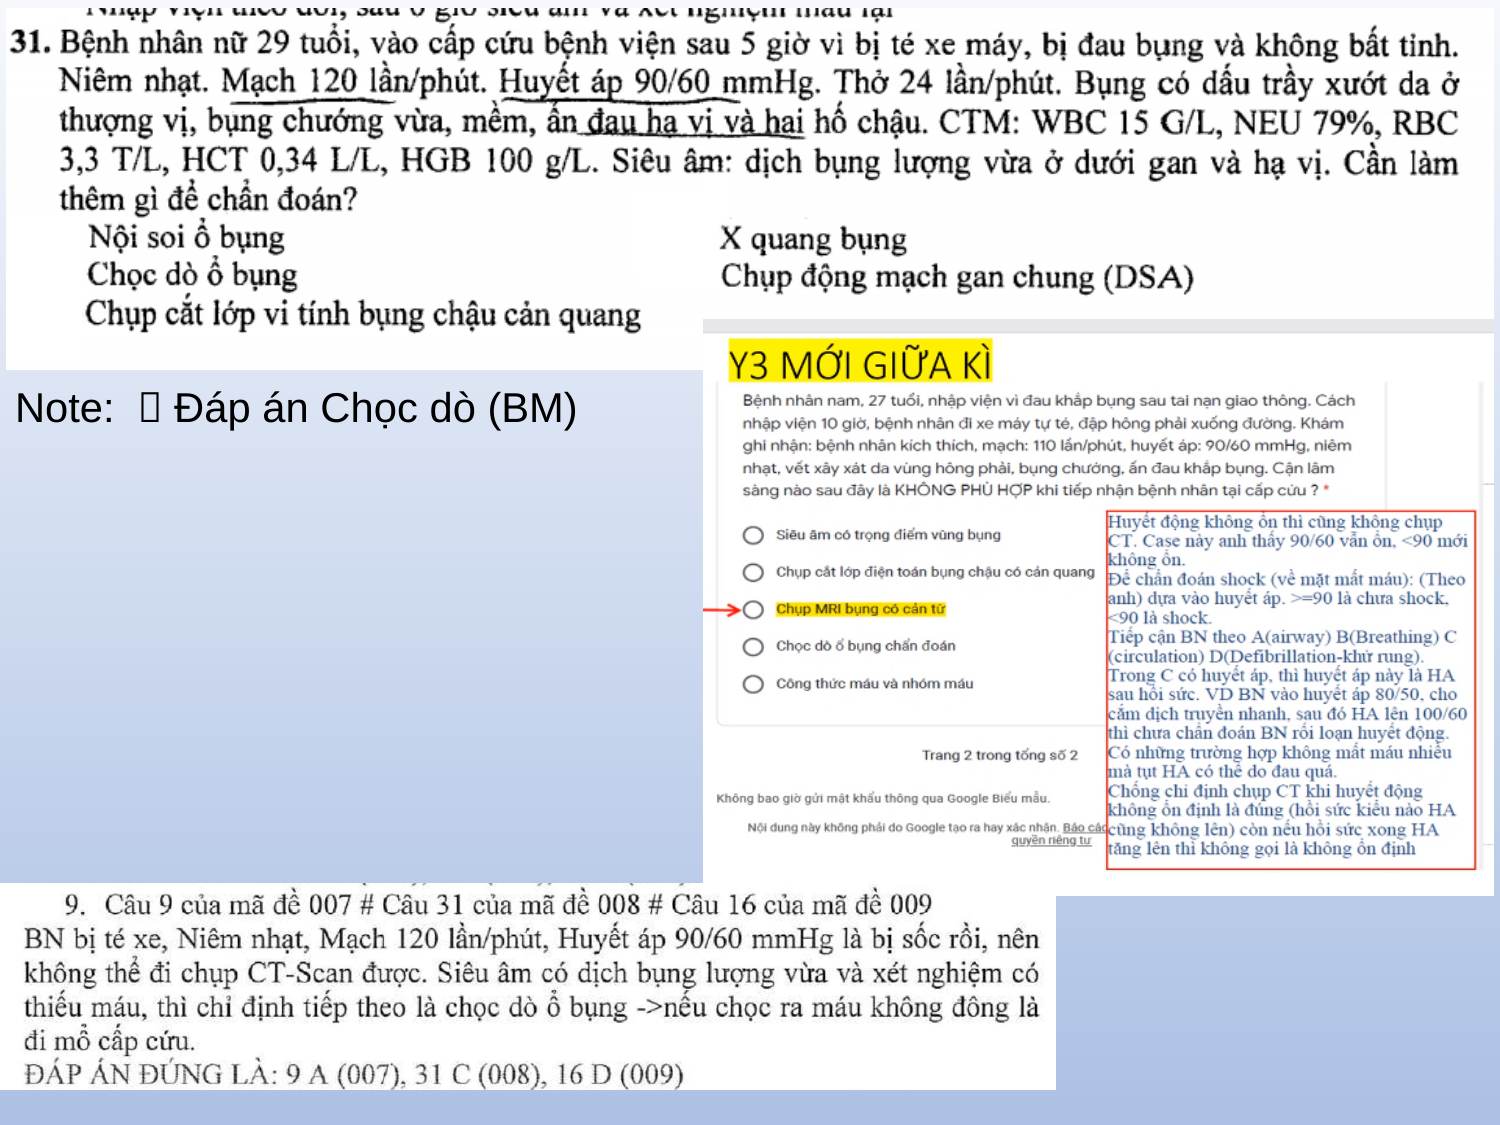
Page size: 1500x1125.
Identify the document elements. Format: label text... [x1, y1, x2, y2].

subtitle Note:  Đáp án Chọc dò (BM) [0, 379, 645, 883]
picture [0, 8, 1494, 1090]
subtitle Note:  Đáp án Chọc dò (BM) [0, 1090, 645, 1094]
